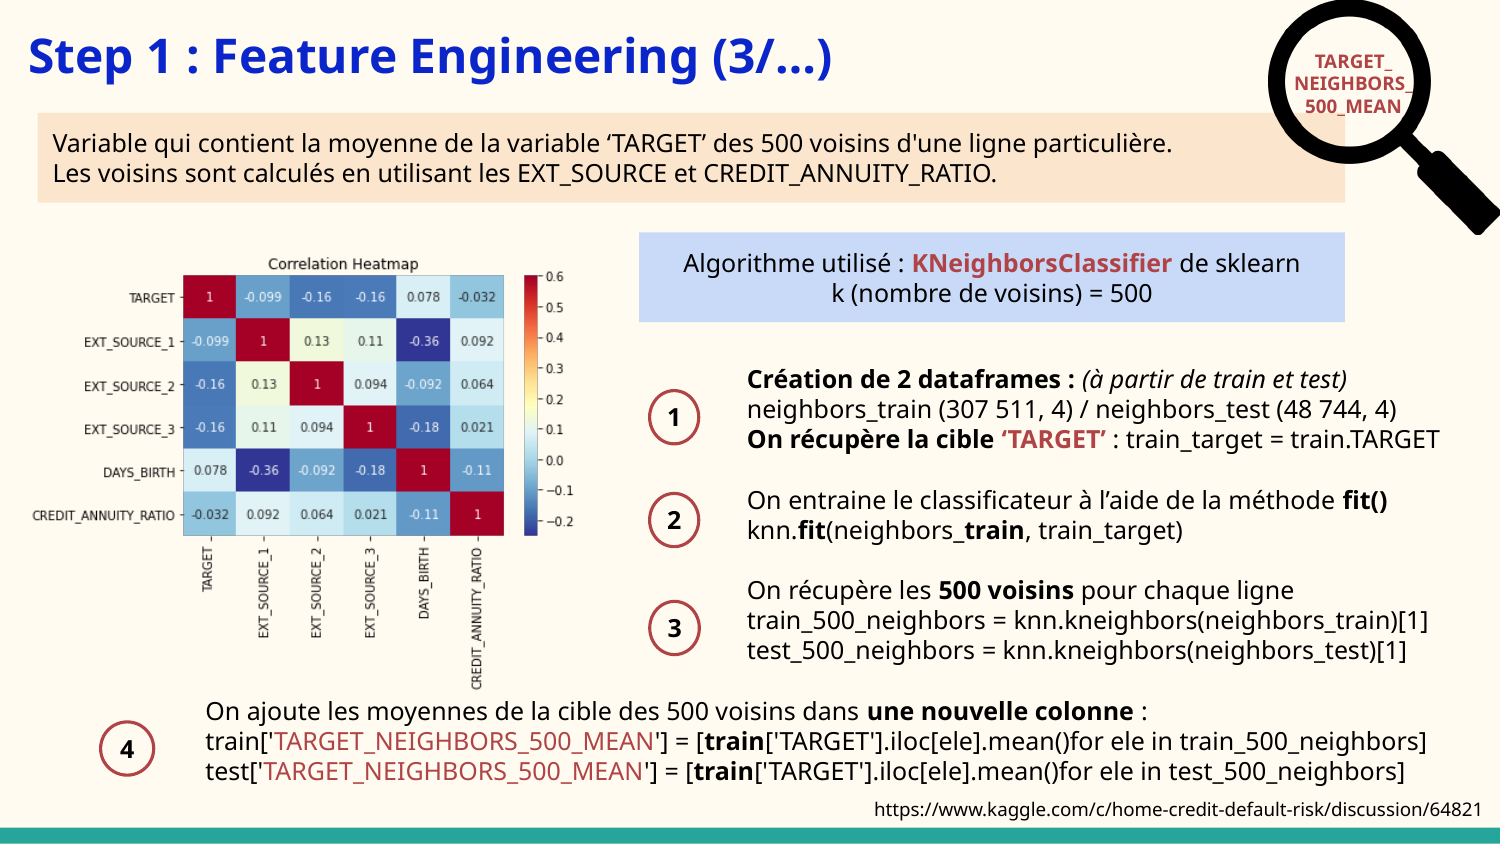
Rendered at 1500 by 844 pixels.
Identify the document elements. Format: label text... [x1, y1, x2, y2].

text_box On entraine le classificateur à l’aide de la méthode fit() knn.fit(neighbors_train, train_target) [731, 469, 1486, 560]
text_box Création de 2 dataframes : (à partir de train et test) neighbors_train (307 511, 4) / neighbors_test (48 744, 4) On récupère la cible ‘TARGET’ : train_target = train.TARGET [731, 349, 1483, 469]
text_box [88, 680, 1483, 802]
text_box On récupère les 500 voisins pour chaque ligne train_500_neighbors = knn.kneighbors(neighbors_train)[1] test_500_neighbors = knn.kneighbors(neighbors_test)[1] [731, 559, 1482, 680]
text_box Variable qui contient la moyenne de la variable ‘TARGET’ des 500 voisins d'une ligne particulière. Les voisins sont calculés en utilisant les EXT_SOURCE et CREDIT_ANNUITY_RATIO. [37, 112, 1246, 203]
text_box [638, 386, 710, 448]
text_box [638, 489, 710, 551]
picture [23, 248, 583, 697]
text_box Algorithme utilisé : KNeighborsClassifier de sklearn k (nombre de voisins) = 500 [639, 232, 1345, 323]
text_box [638, 597, 711, 659]
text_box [1251, 0, 1500, 235]
text_box https://www.kaggle.com/c/home-credit-default-risk/discussion/64821 [800, 786, 1498, 832]
text_box Step 1 : Feature Engineering (3/…) [13, 10, 1246, 105]
